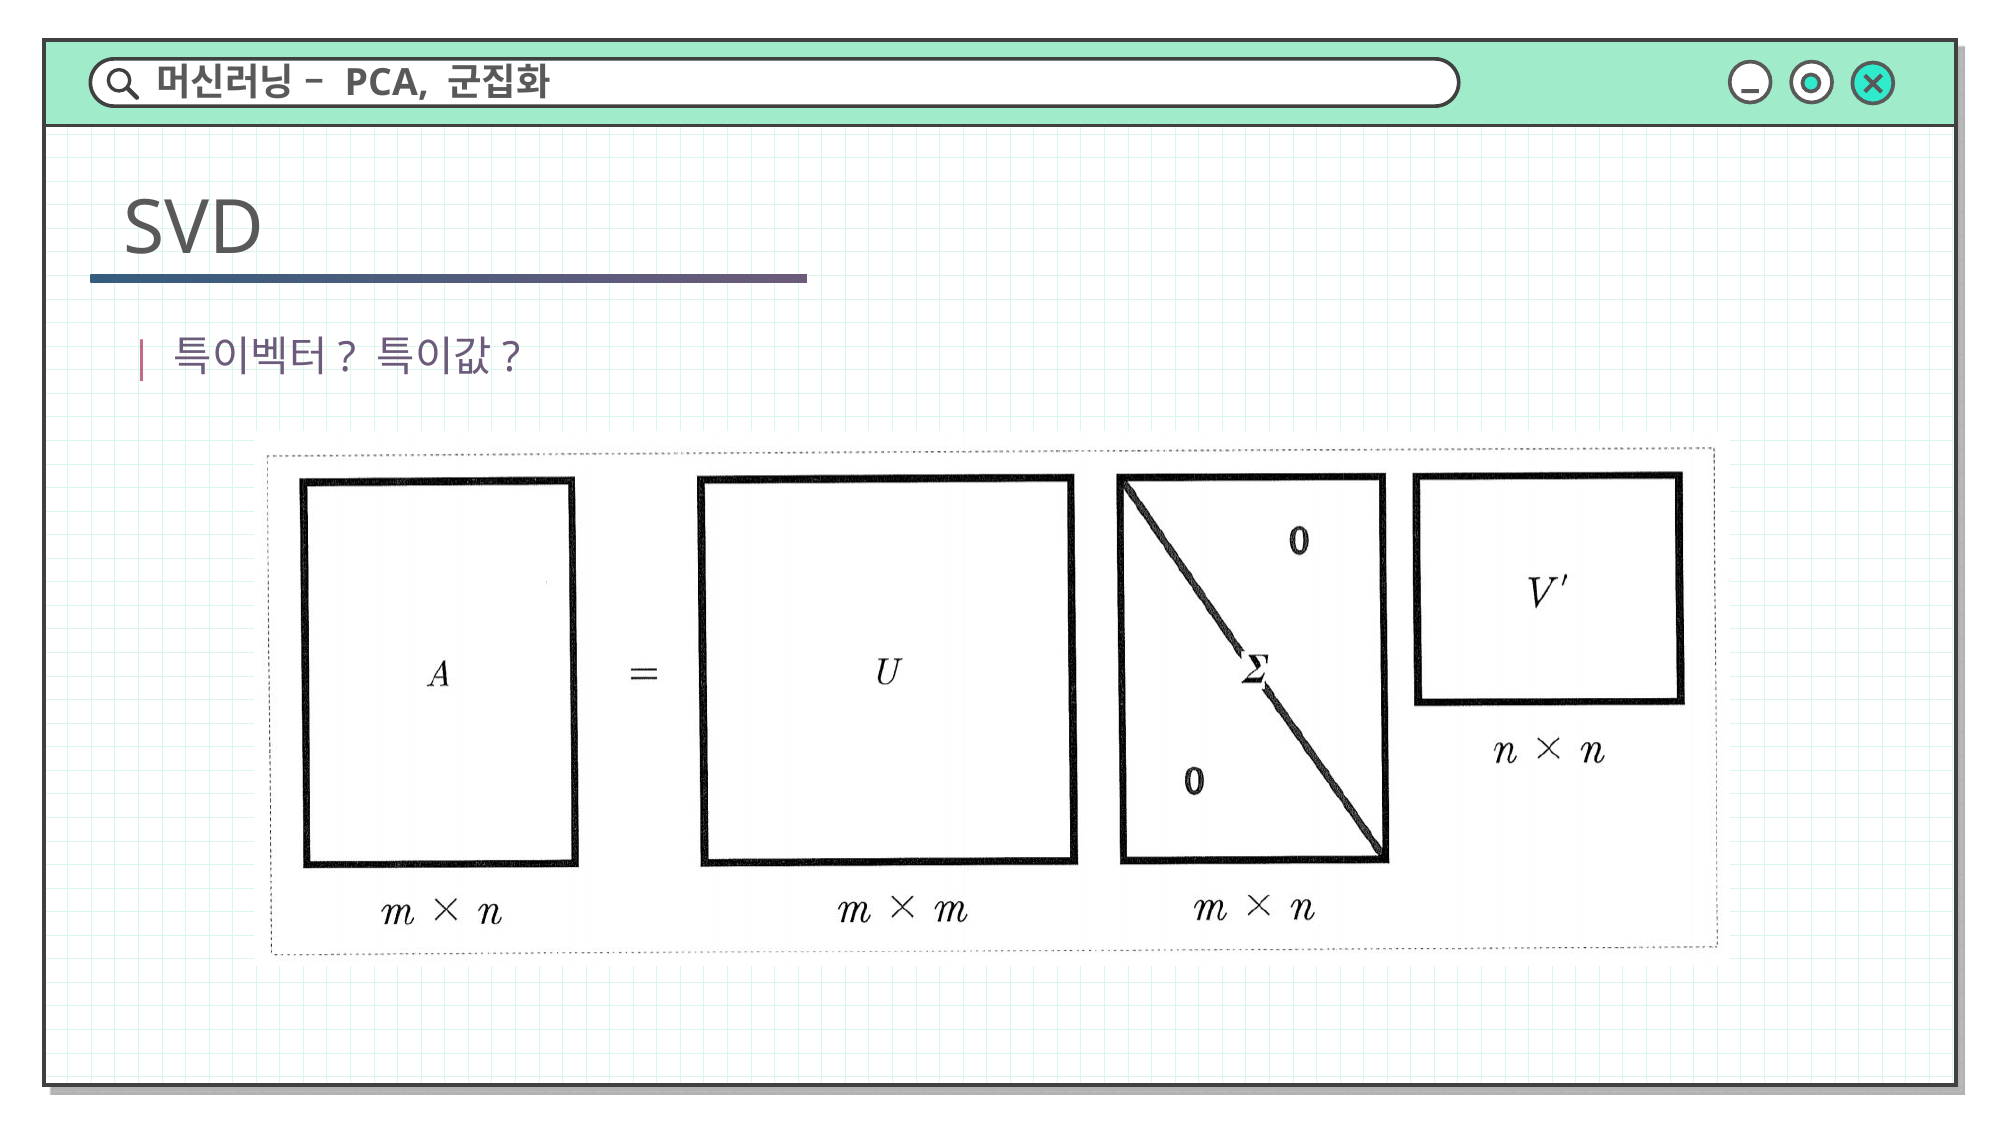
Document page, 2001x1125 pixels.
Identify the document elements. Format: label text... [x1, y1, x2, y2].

text_box 머신러닝 – PCA, 군집화 [89, 57, 1460, 108]
text_box [89, 274, 808, 283]
text_box SVD [64, 181, 718, 278]
text_box [43, 39, 1957, 126]
text_box [43, 126, 1957, 1086]
text_box [105, 66, 141, 101]
picture [254, 431, 1730, 966]
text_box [1729, 61, 1894, 104]
list | 특이벡터? 특이값? [115, 322, 1811, 1036]
